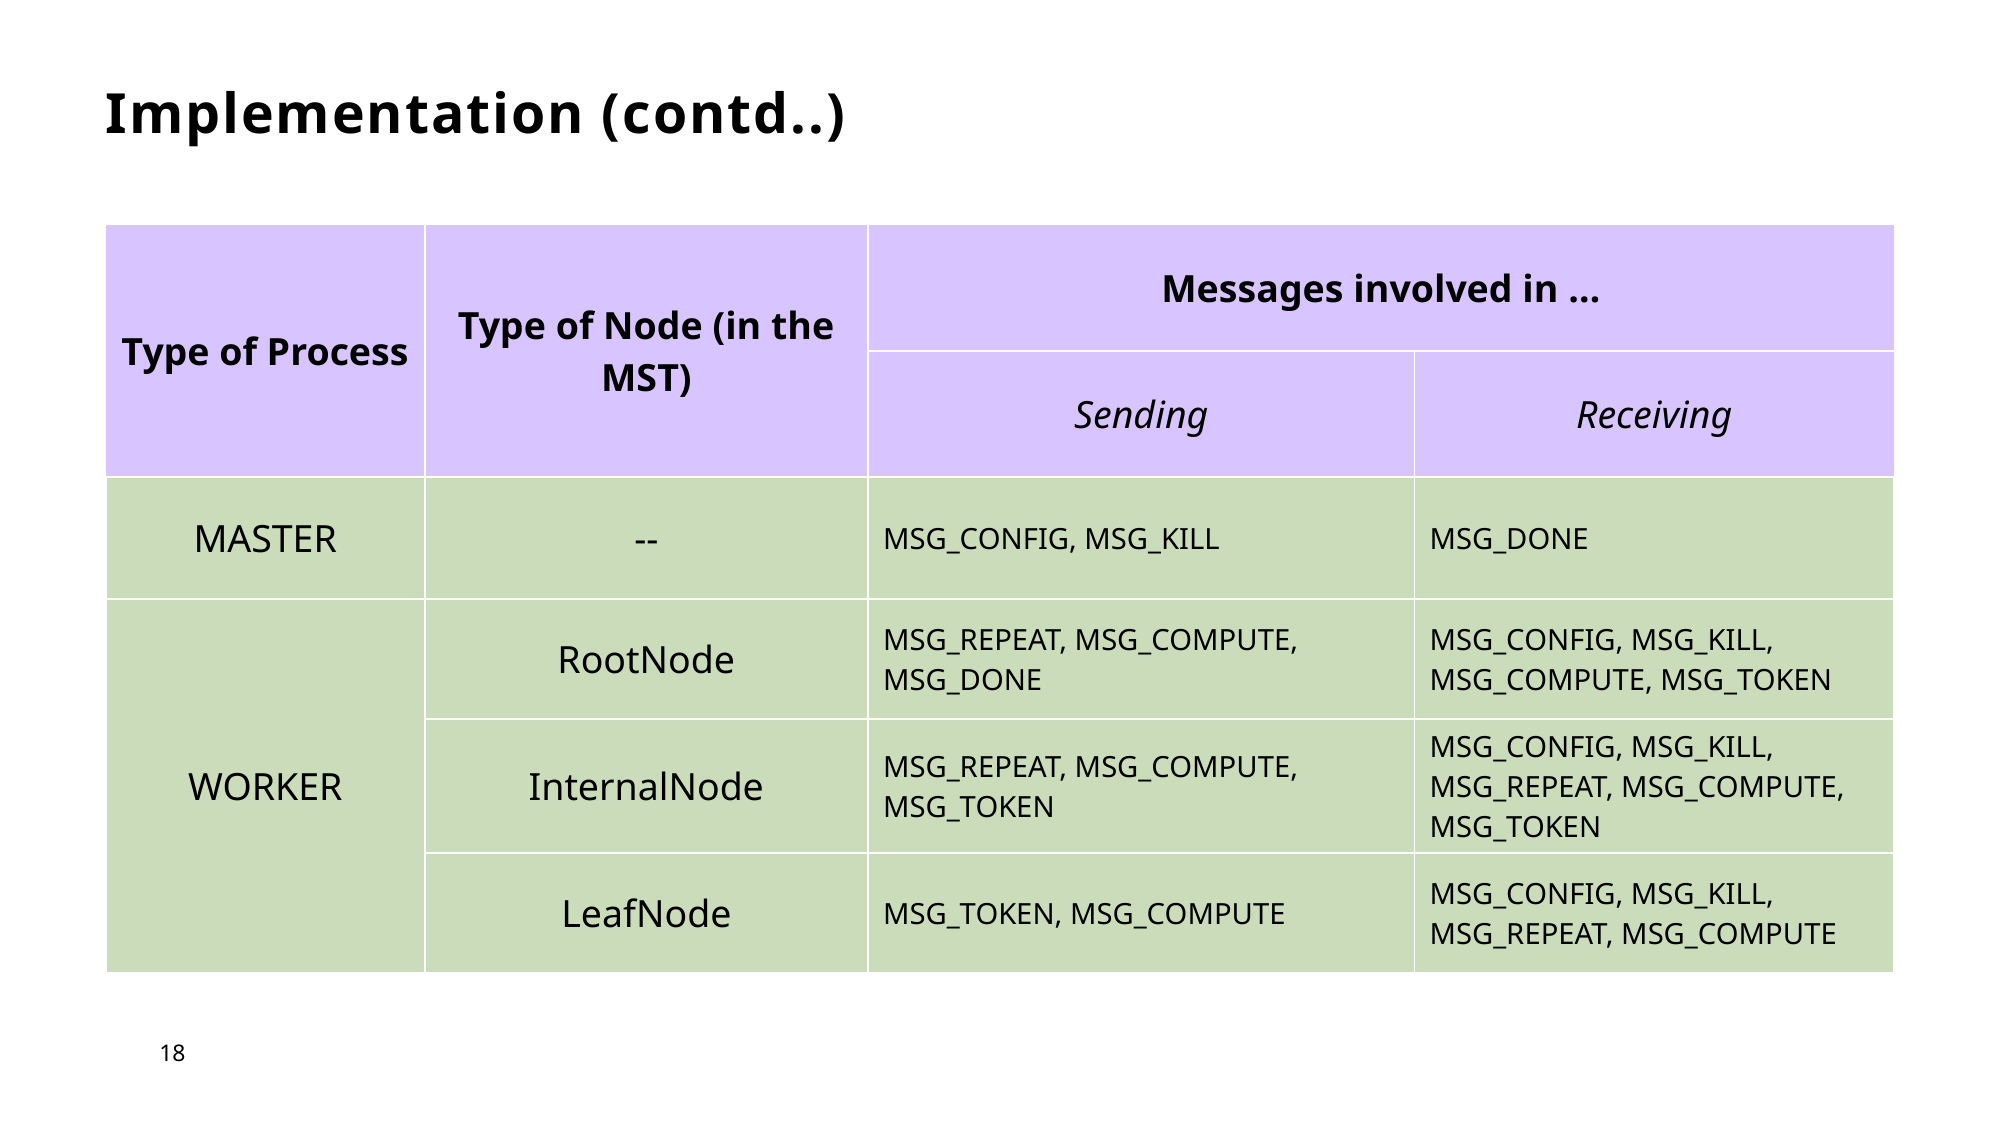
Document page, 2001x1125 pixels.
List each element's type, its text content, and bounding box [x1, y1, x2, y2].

table_cell MSG_CONFIG, MSG_KILL, MSG_REPEAT, MSG_COMPUTE, MSG_TOKEN [1415, 720, 1893, 852]
table_header Messages involved in … [869, 225, 1894, 350]
table_cell MSG_CONFIG, MSG_KILL, MSG_COMPUTE, MSG_TOKEN [1415, 600, 1893, 718]
table_cell InternalNode [426, 720, 867, 852]
table_cell RootNode [426, 600, 867, 718]
table_cell LeafNode [426, 854, 867, 972]
table_cell MSG_DONE [1415, 478, 1893, 598]
table_cell MSG_TOKEN, MSG_COMPUTE [869, 854, 1414, 972]
table_cell Receiving [1415, 352, 1894, 476]
table_cell MASTER [107, 478, 424, 598]
table_cell MSG_REPEAT, MSG_COMPUTE, MSG_DONE [869, 600, 1414, 718]
table_cell MSG_CONFIG, MSG_KILL, MSG_REPEAT, MSG_COMPUTE [1415, 854, 1893, 972]
table_header Type of Process [106, 225, 424, 476]
title Implementation (contd..) [105, 45, 951, 146]
table_cell MSG_REPEAT, MSG_COMPUTE, MSG_TOKEN [869, 720, 1414, 852]
table_cell WORKER [107, 600, 424, 972]
table_cell MSG_CONFIG, MSG_KILL [869, 478, 1414, 598]
table_cell Sending [869, 352, 1414, 476]
slide_number 18 [159, 1038, 246, 1080]
table_cell -- [426, 478, 867, 598]
table_header Type of Node (in the MST) [426, 225, 867, 476]
